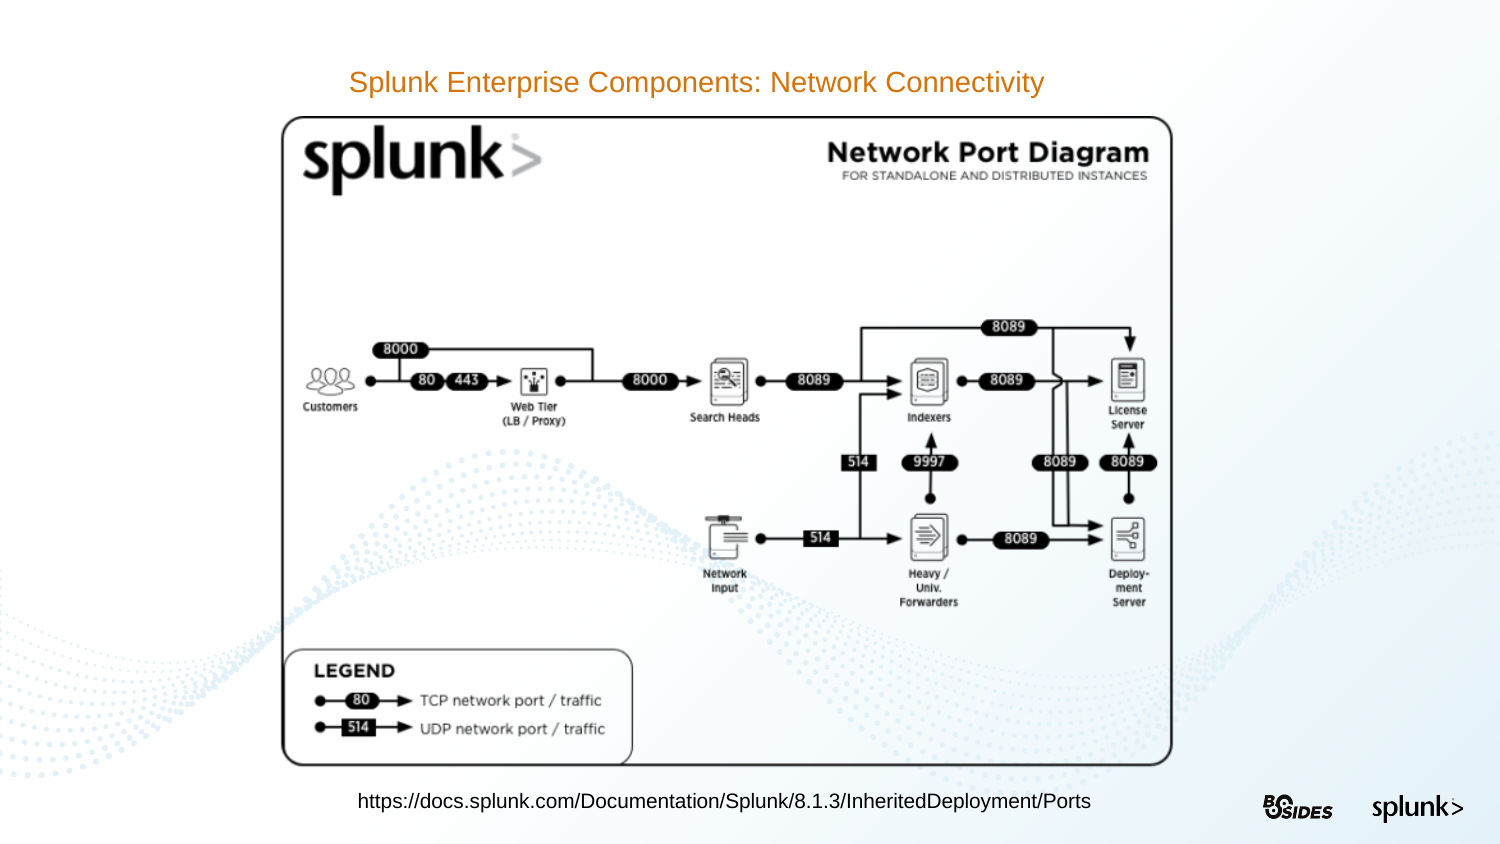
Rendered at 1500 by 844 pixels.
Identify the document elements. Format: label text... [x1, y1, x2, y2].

text_box https://docs.splunk.com/Documentation/Splunk/8.1.3/InheritedDeployment/Ports [342, 780, 1134, 821]
picture [279, 116, 1174, 771]
picture [1254, 794, 1463, 823]
text_box Splunk Enterprise Components: Network Connectivity [334, 55, 1074, 106]
